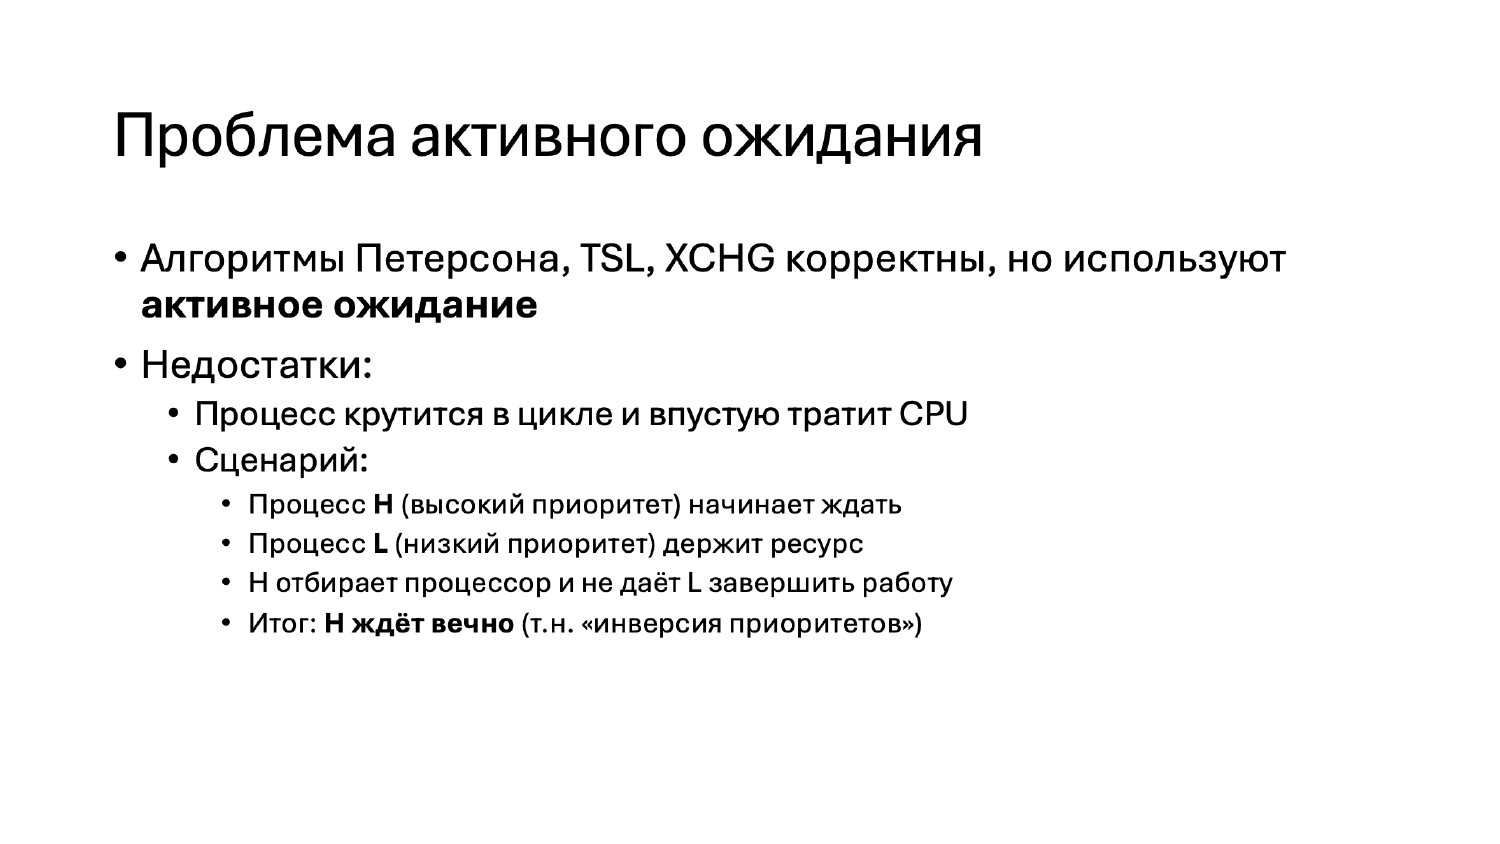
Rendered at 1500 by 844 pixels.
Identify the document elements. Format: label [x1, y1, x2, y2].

picture [24, 24, 1423, 819]
